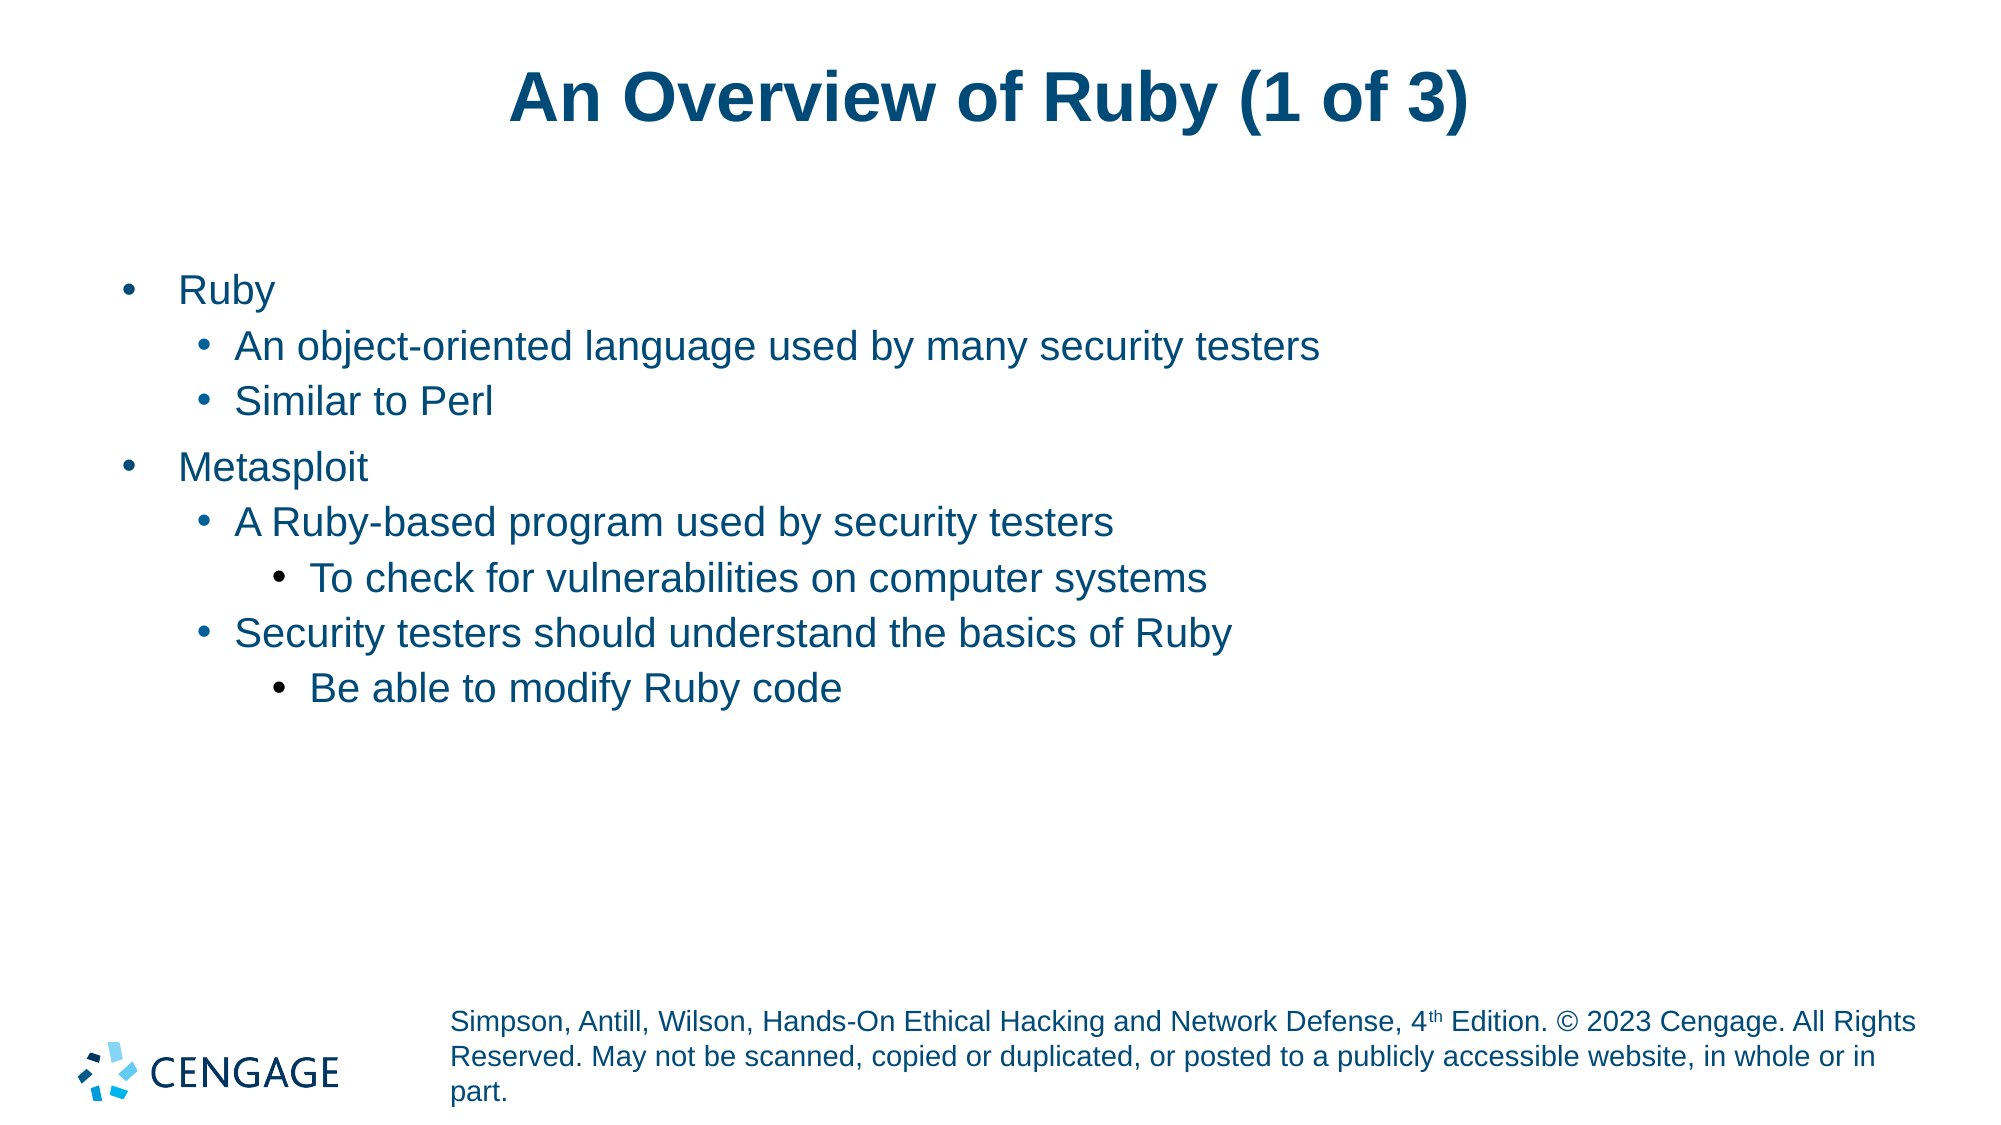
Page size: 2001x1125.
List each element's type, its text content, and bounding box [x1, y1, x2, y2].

list Ruby An object-oriented language used by many security testers Similar to Perl Metasploit A Ruby-based program used by security testers To check for vulnerabilities on computer systems Security testers should understand the basics of Ruby Be able to modify Ruby code [121, 268, 1880, 990]
title An Overview of Ruby (1 of 3) [137, 59, 1863, 171]
picture [78, 1042, 338, 1101]
